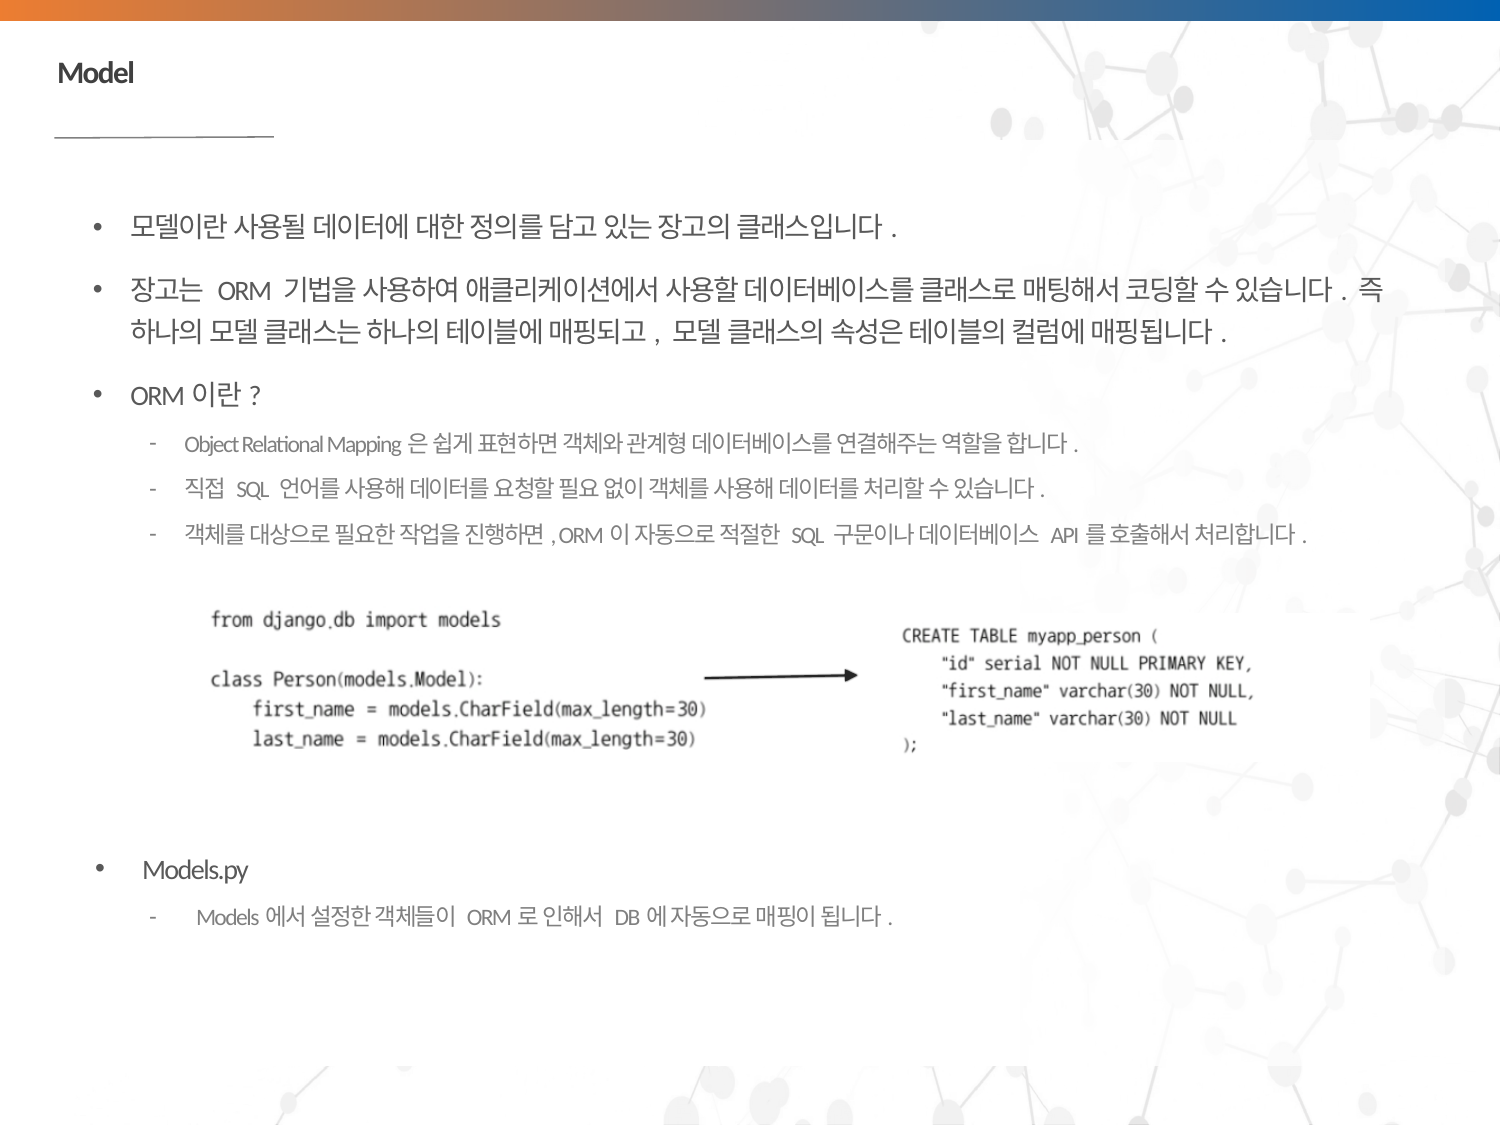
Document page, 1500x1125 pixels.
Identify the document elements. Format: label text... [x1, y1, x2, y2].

picture [188, 591, 773, 759]
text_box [704, 675, 858, 679]
list 모델이란 사용될 데이터에 대한 정의를 담고 있는 장고의 클래스입니다. 장고는 ORM 기법을 사용하여 애클리케이션에서 사용할 데이터베이스를 클래스로 매팅해서 코딩할 수 있습니다. 즉 하나의 모델 클래스는 하나의 테이블에 매핑되고, 모델 클래스의 속성은 테이블의 컬럼에 매핑됩니다. ORM이란? Object Relational Mapping은 쉽게 표현하면 객체와 관계형 데이터베이스를 연결해주는 역할을 합니다. 직접 SQL 언어를 사용해 데이터를 요청할 필요 없이 객체를 사용해 데이터를 처리할 수 있습니다. 객체를 대상으로 필요한 작업을 진행하면, ORM이 자동으로 적절한 SQL 구문이나 데이터베이스 API를 호출해서 처리합니다. Models.py Models에서 설정한 객체들이 ORM로 인해서 DB에 자동으로 매핑이 됩니다. [78, 193, 1433, 1035]
title Model [42, 49, 872, 117]
picture [883, 613, 1370, 762]
